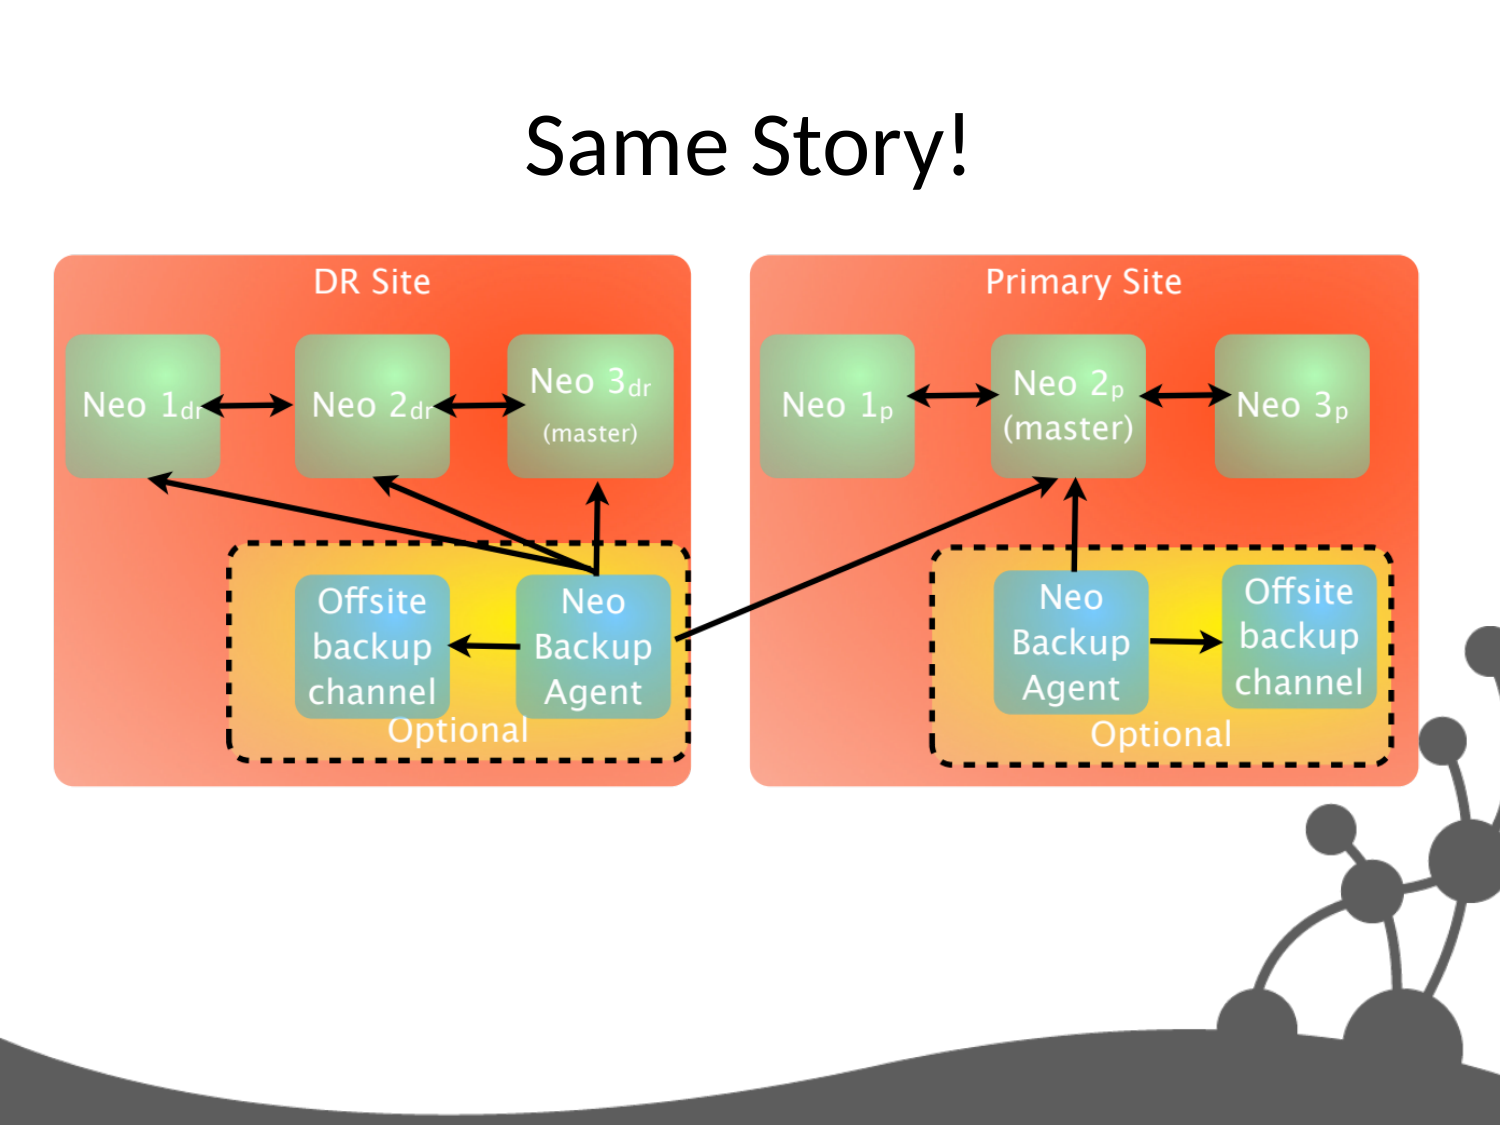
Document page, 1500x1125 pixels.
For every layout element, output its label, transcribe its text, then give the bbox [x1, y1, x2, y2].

title Same Story! [75, 45, 1425, 230]
picture [41, 232, 1442, 809]
